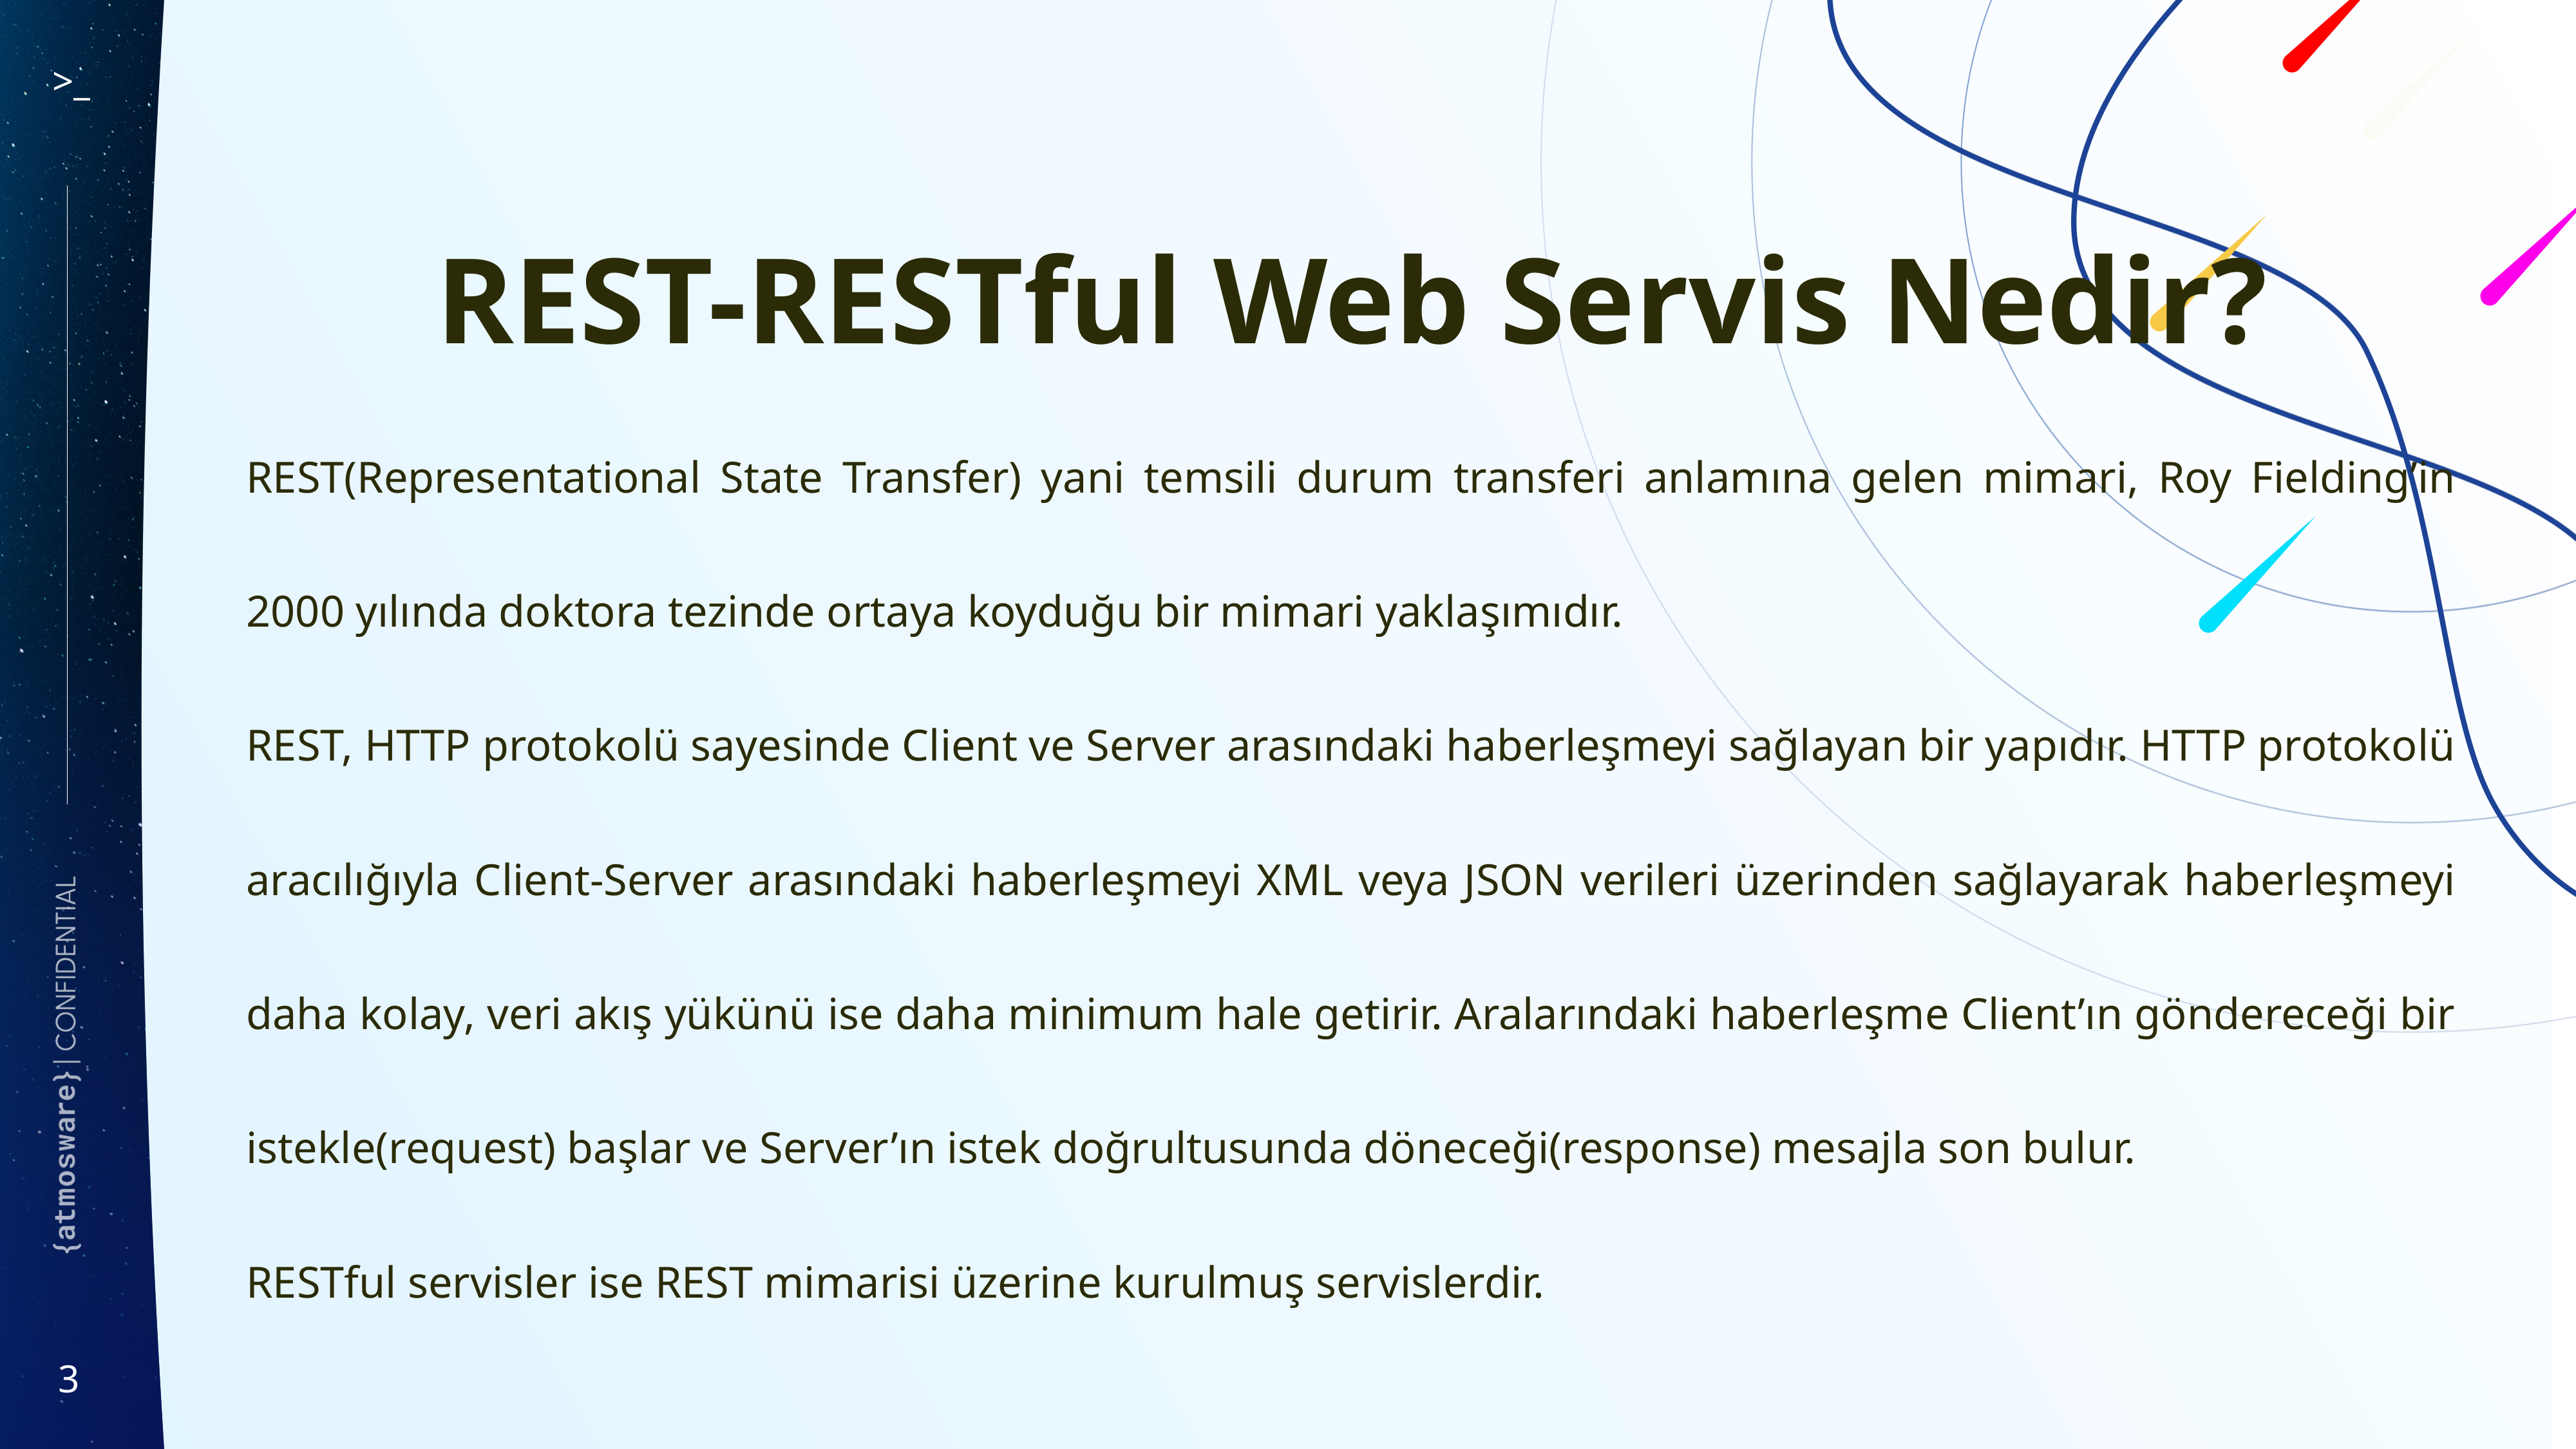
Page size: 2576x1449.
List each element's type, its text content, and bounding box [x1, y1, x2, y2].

picture [0, 0, 2576, 1449]
text_box REST-RESTful Web Servis Nedir? REST(Representational State Transfer) yani temsili durum transferi anlamına gelen mimari, Roy Fielding’in 2000 yılında doktora tezinde ortaya koyduğu bir mimari yaklaşımıdır. REST, HTTP protokolü sayesinde Client ve Server arasındaki haberleşmeyi sağlayan bir yapıdır. HTTP protokolü aracılığıyla Client-Server arasındaki haberleşmeyi XML veya JSON verileri üzerinden sağlayarak haberleşmeyi daha kolay, veri akış yükünü ise daha minimum hale getirir. Aralarındaki haberleşme Client’ın göndereceği bir istekle(request) başlar ve Server’ın istek doğrultusunda döneceği(response) mesajla son bulur. RESTful servisler ise REST mimarisi üzerine kurulmuş servislerdir. [241, 227, 2464, 1312]
text_box 3 [52, 1260, 122, 1406]
